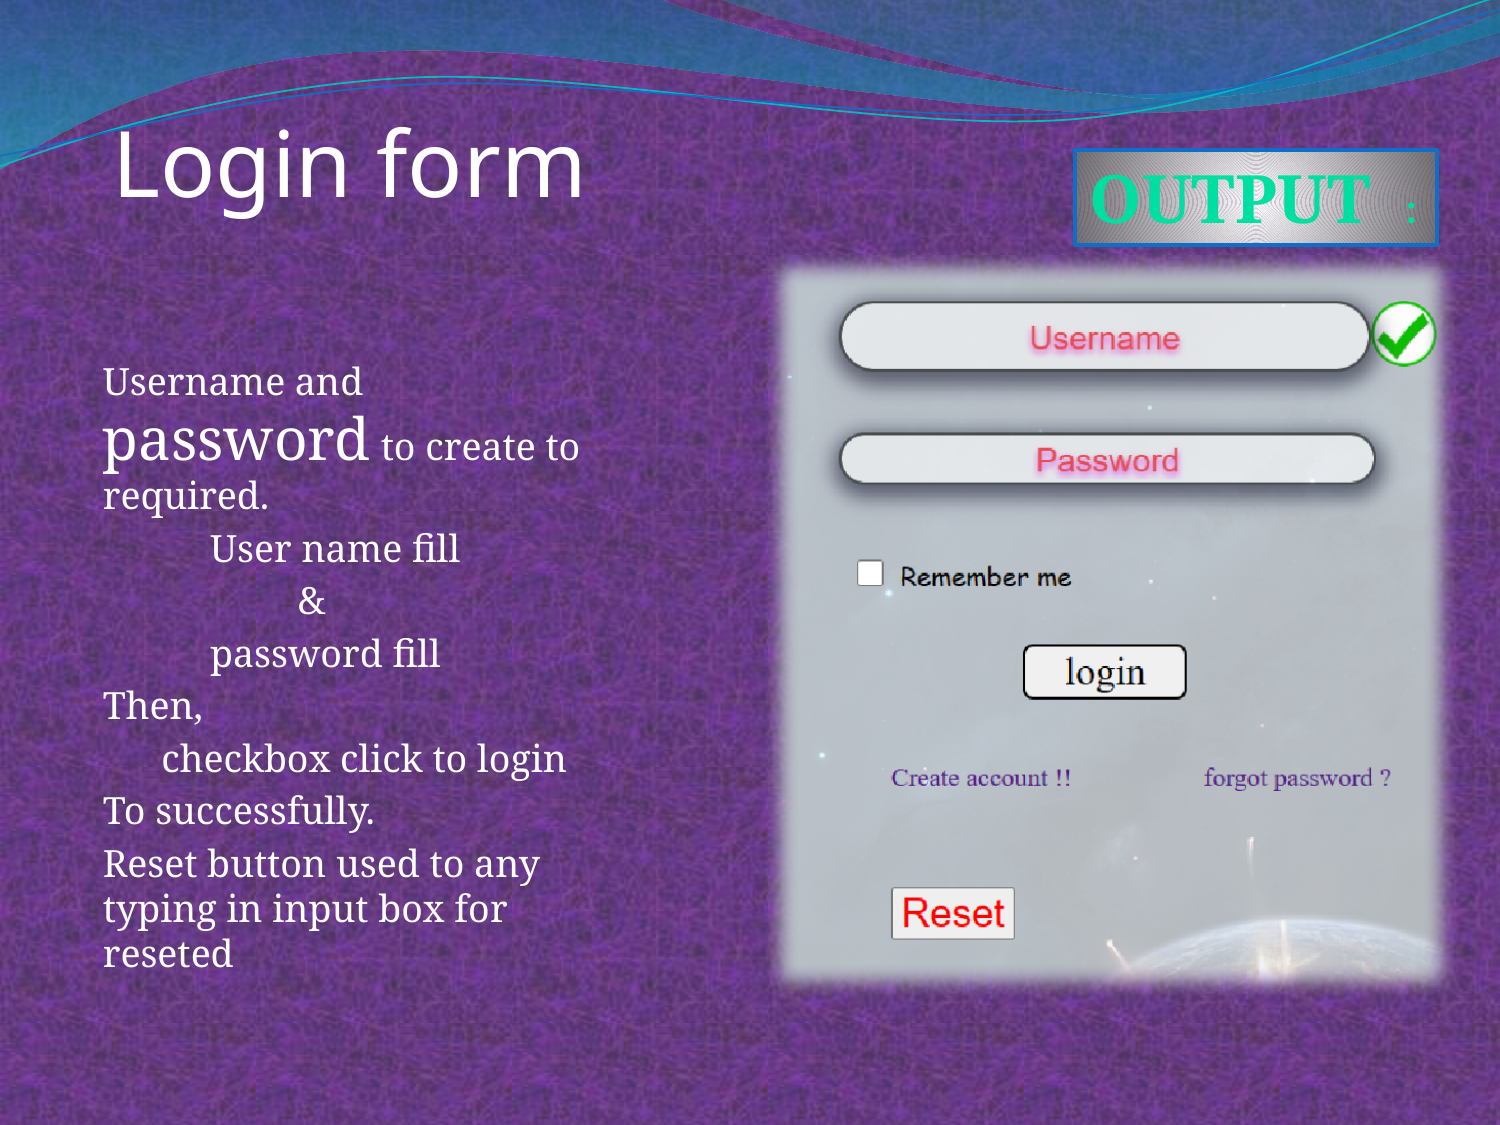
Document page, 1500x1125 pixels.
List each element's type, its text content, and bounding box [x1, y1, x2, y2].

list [762, 249, 1461, 1001]
picture [1213, 35, 1487, 97]
picture [1117, 90, 1216, 99]
text_box Output : [1073, 148, 1439, 247]
title Login form [112, 24, 663, 216]
list Username and password to create to required. User name fill & password fill Then, checkbox click to login To successfully. Reset button used to any typing in input box for reseted [99, 350, 613, 1088]
